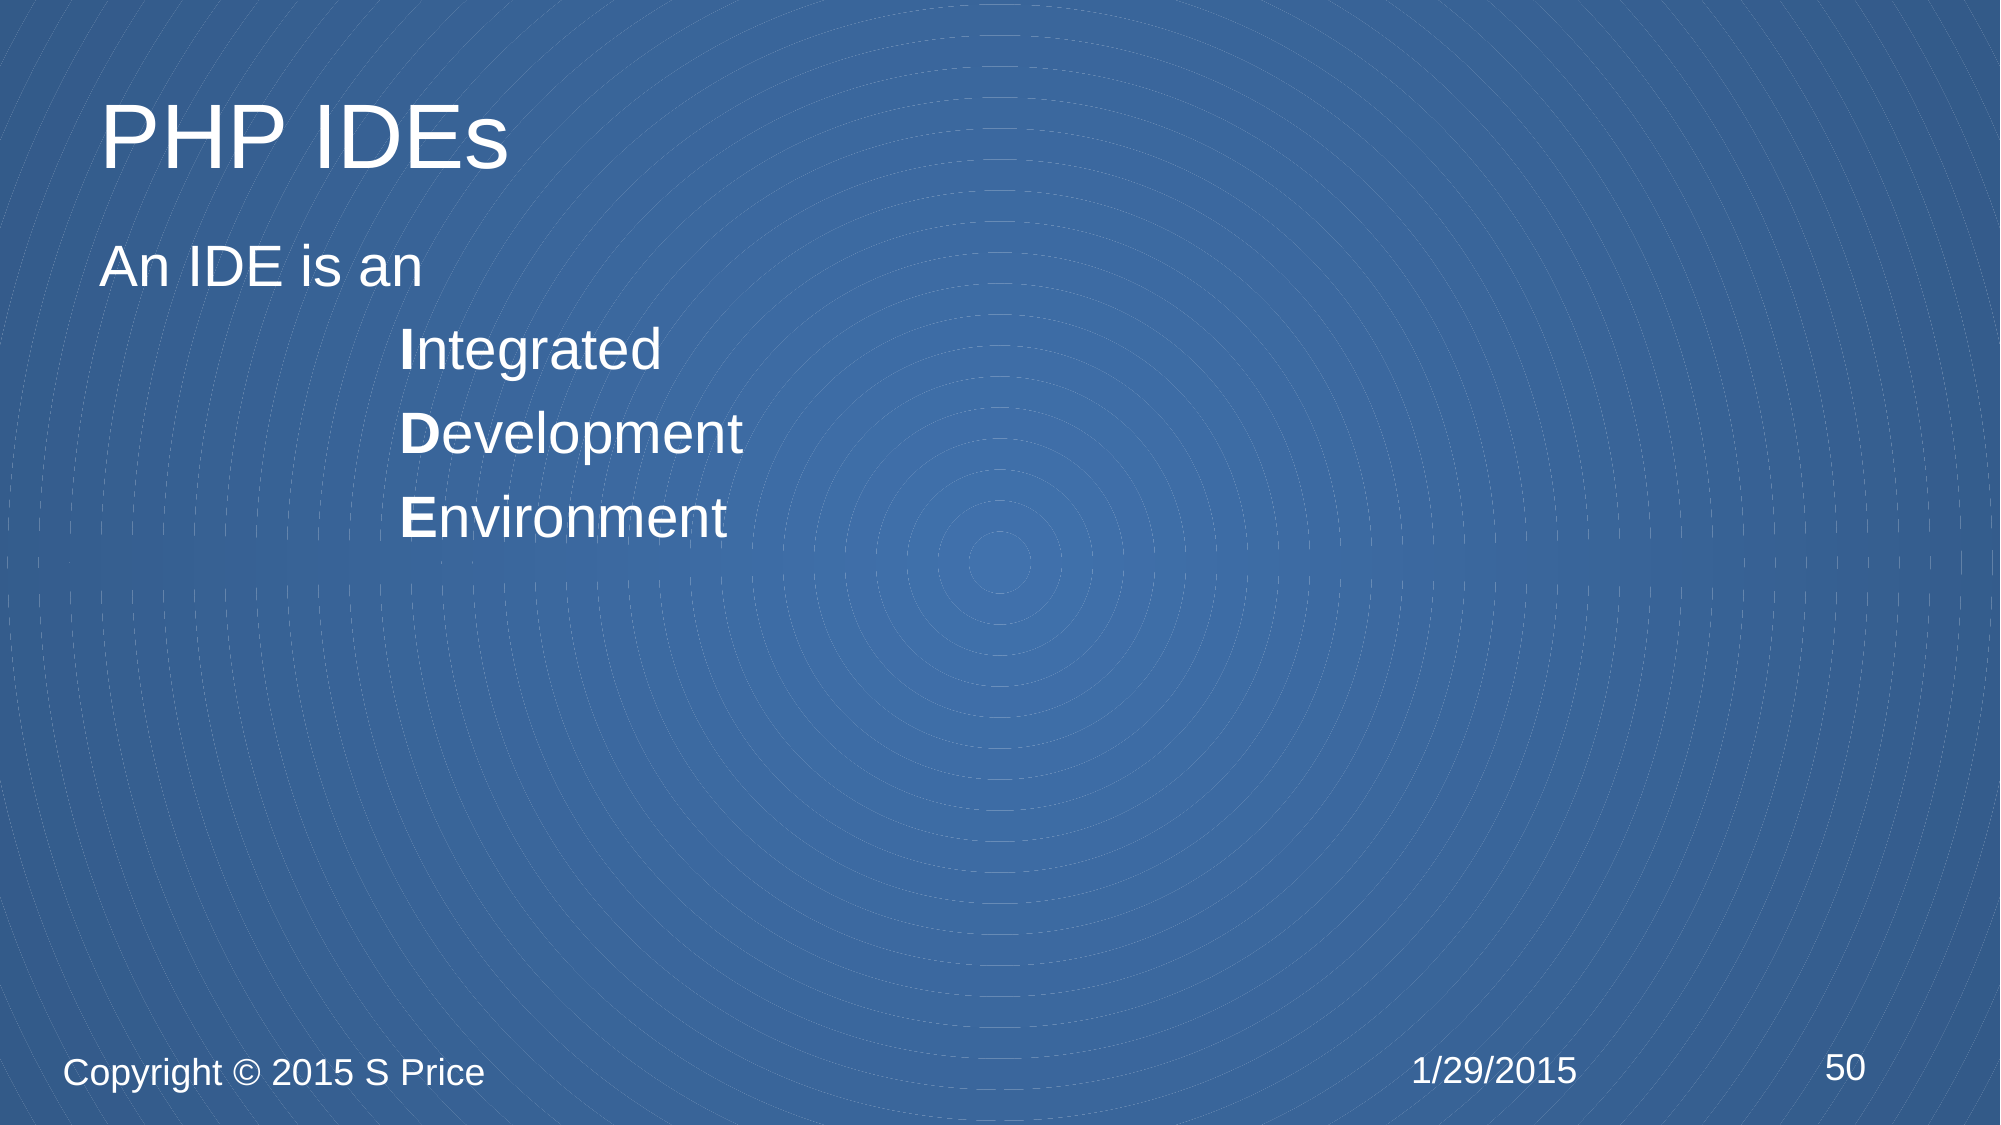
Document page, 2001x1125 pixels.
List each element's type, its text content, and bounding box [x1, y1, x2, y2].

subtitle An IDE is an Integrated Development Environment [99, 235, 1900, 1069]
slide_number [1396, 1038, 1659, 1100]
slide_number 50 [1810, 1034, 1901, 1097]
footer Copyright © 2015 S Price [48, 1039, 1397, 1101]
title PHP IDEs [99, 44, 1900, 233]
